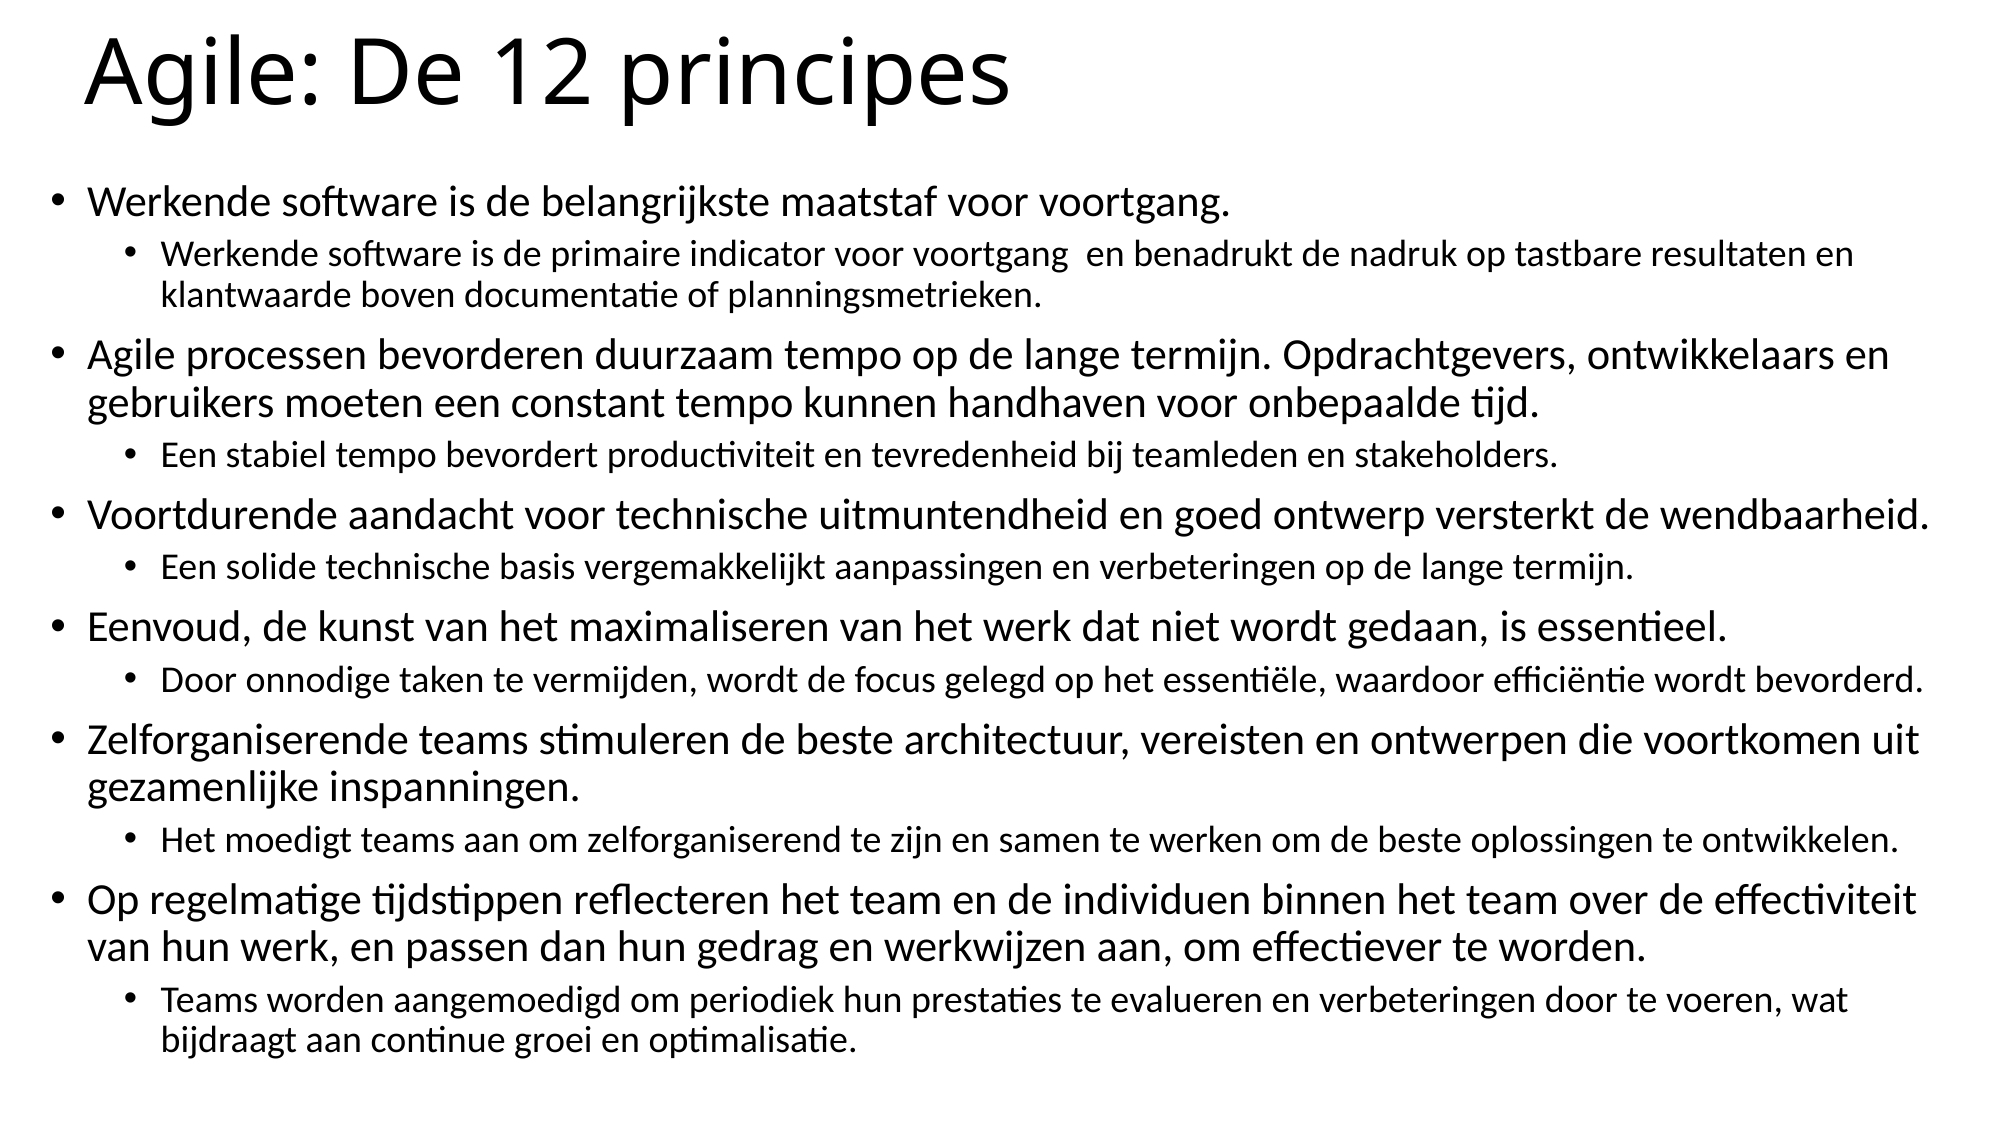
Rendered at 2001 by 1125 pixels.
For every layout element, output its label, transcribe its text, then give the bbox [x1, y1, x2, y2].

title Agile: De 12 principes [69, 10, 1933, 141]
list Werkende software is de belangrijkste maatstaf voor voortgang. Werkende software is de primaire indicator voor voortgang en benadrukt de nadruk op tastbare resultaten en klantwaarde boven documentatie of planningsmetrieken. Agile processen bevorderen duurzaam tempo op de lange termijn. Opdrachtgevers, ontwikkelaars en gebruikers moeten een constant tempo kunnen handhaven voor onbepaalde tijd. Een stabiel tempo bevordert productiviteit en tevredenheid bij teamleden en stakeholders. Voortdurende aandacht voor technische uitmuntendheid en goed ontwerp versterkt de wendbaarheid. Een solide technische basis vergemakkelijkt aanpassingen en verbeteringen op de lange termijn. Eenvoud, de kunst van het maximaliseren van het werk dat niet wordt gedaan, is essentieel. Door onnodige taken te vermijden, wordt de focus gelegd op het essentiële, waardoor efficiëntie wordt bevorderd. Zelforganiserende teams stimuleren de beste architectuur, vereisten en ontwerpen die voortkomen uit gezamenlijke inspanningen. Het moedigt teams aan om zelforganiserend te zijn en samen te werken om de beste oplossingen te ontwikkelen. Op regelmatige tijdstippen reflecteren het team en de individuen binnen het team over de effectiviteit van hun werk, en passen dan hun gedrag en werkwijzen aan, om effectiever te worden. Teams worden aangemoedigd om periodiek hun prestaties te evalueren en verbeteringen door te voeren, wat bijdraagt aan continue groei en optimalisatie. [35, 170, 1961, 1115]
